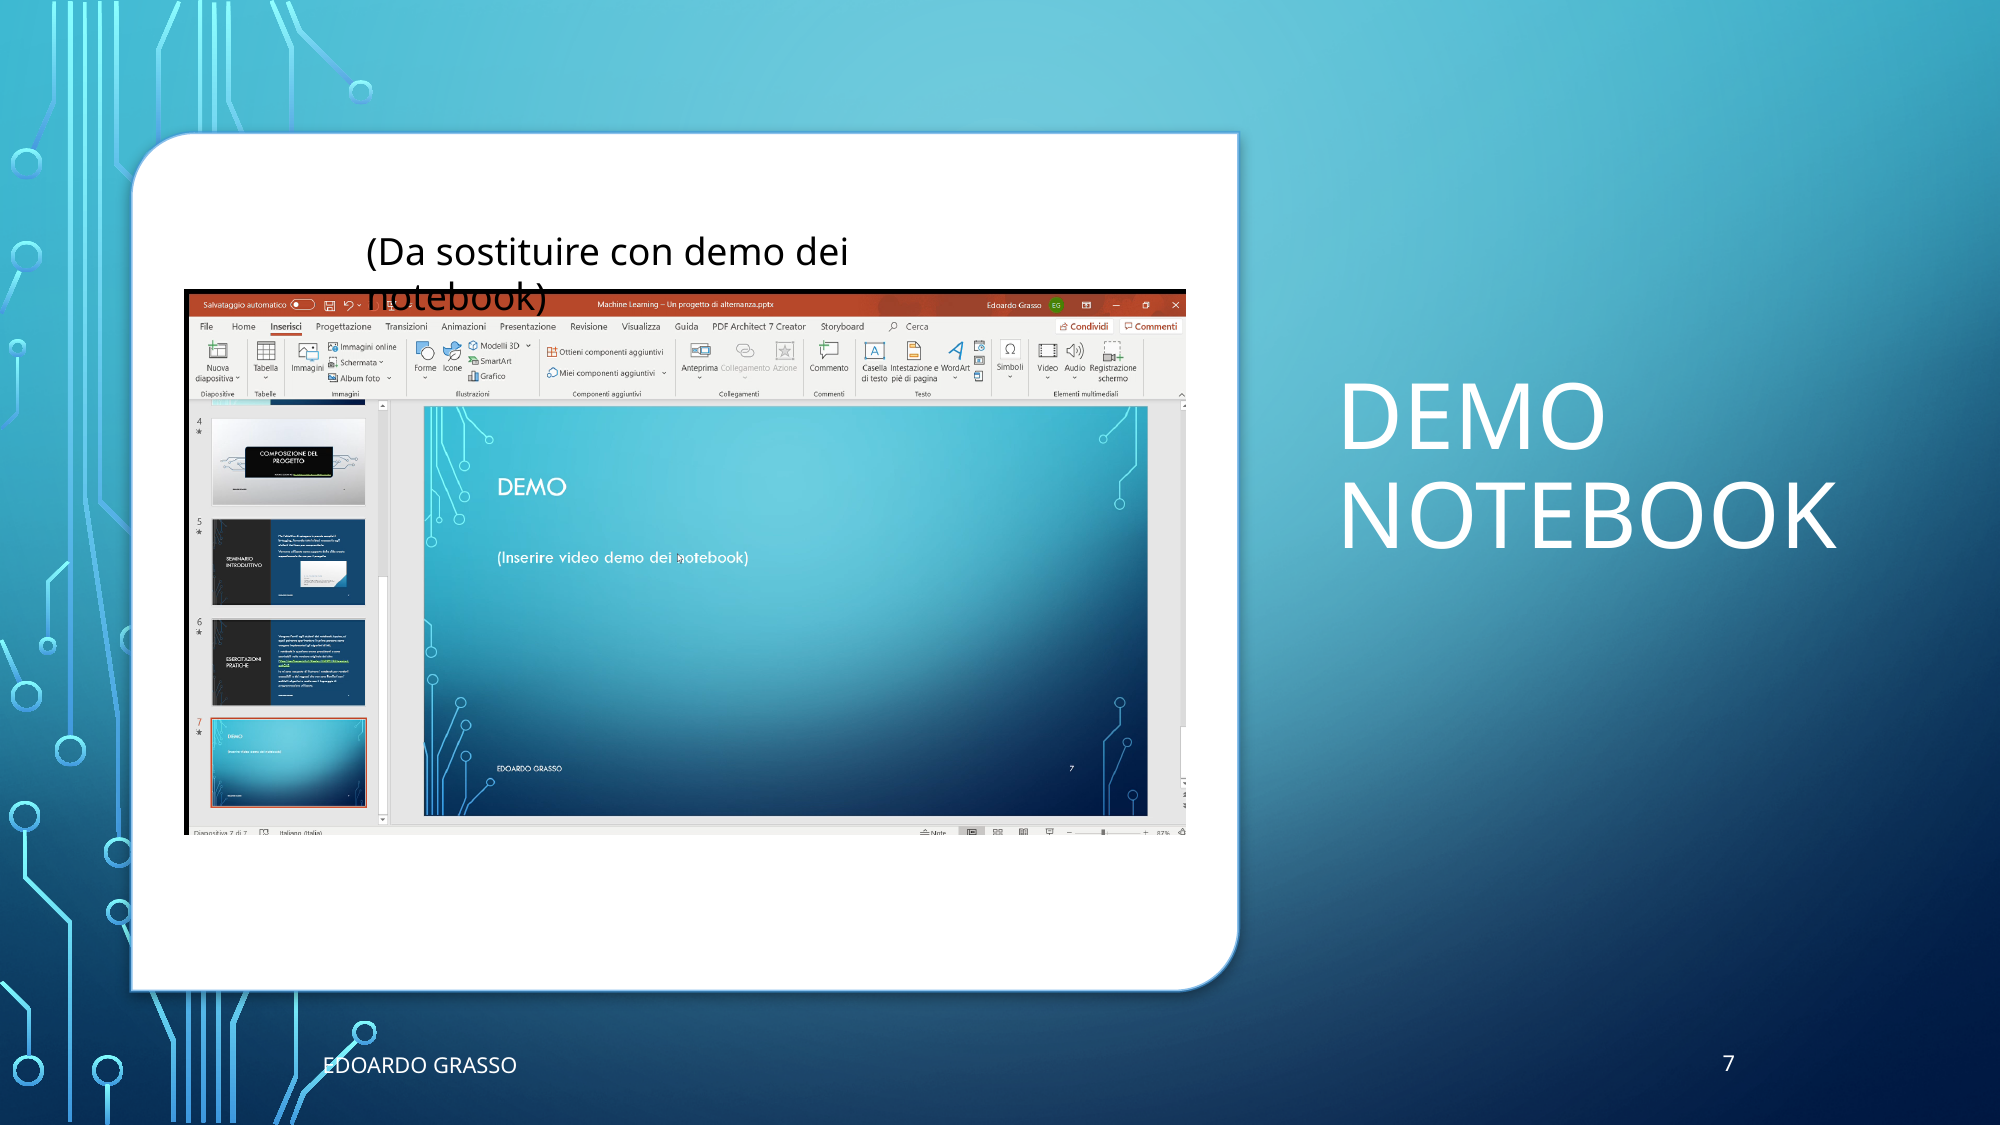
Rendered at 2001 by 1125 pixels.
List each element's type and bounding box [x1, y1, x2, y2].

text_box [183, 288, 1187, 836]
picture [0, 0, 2000, 1125]
